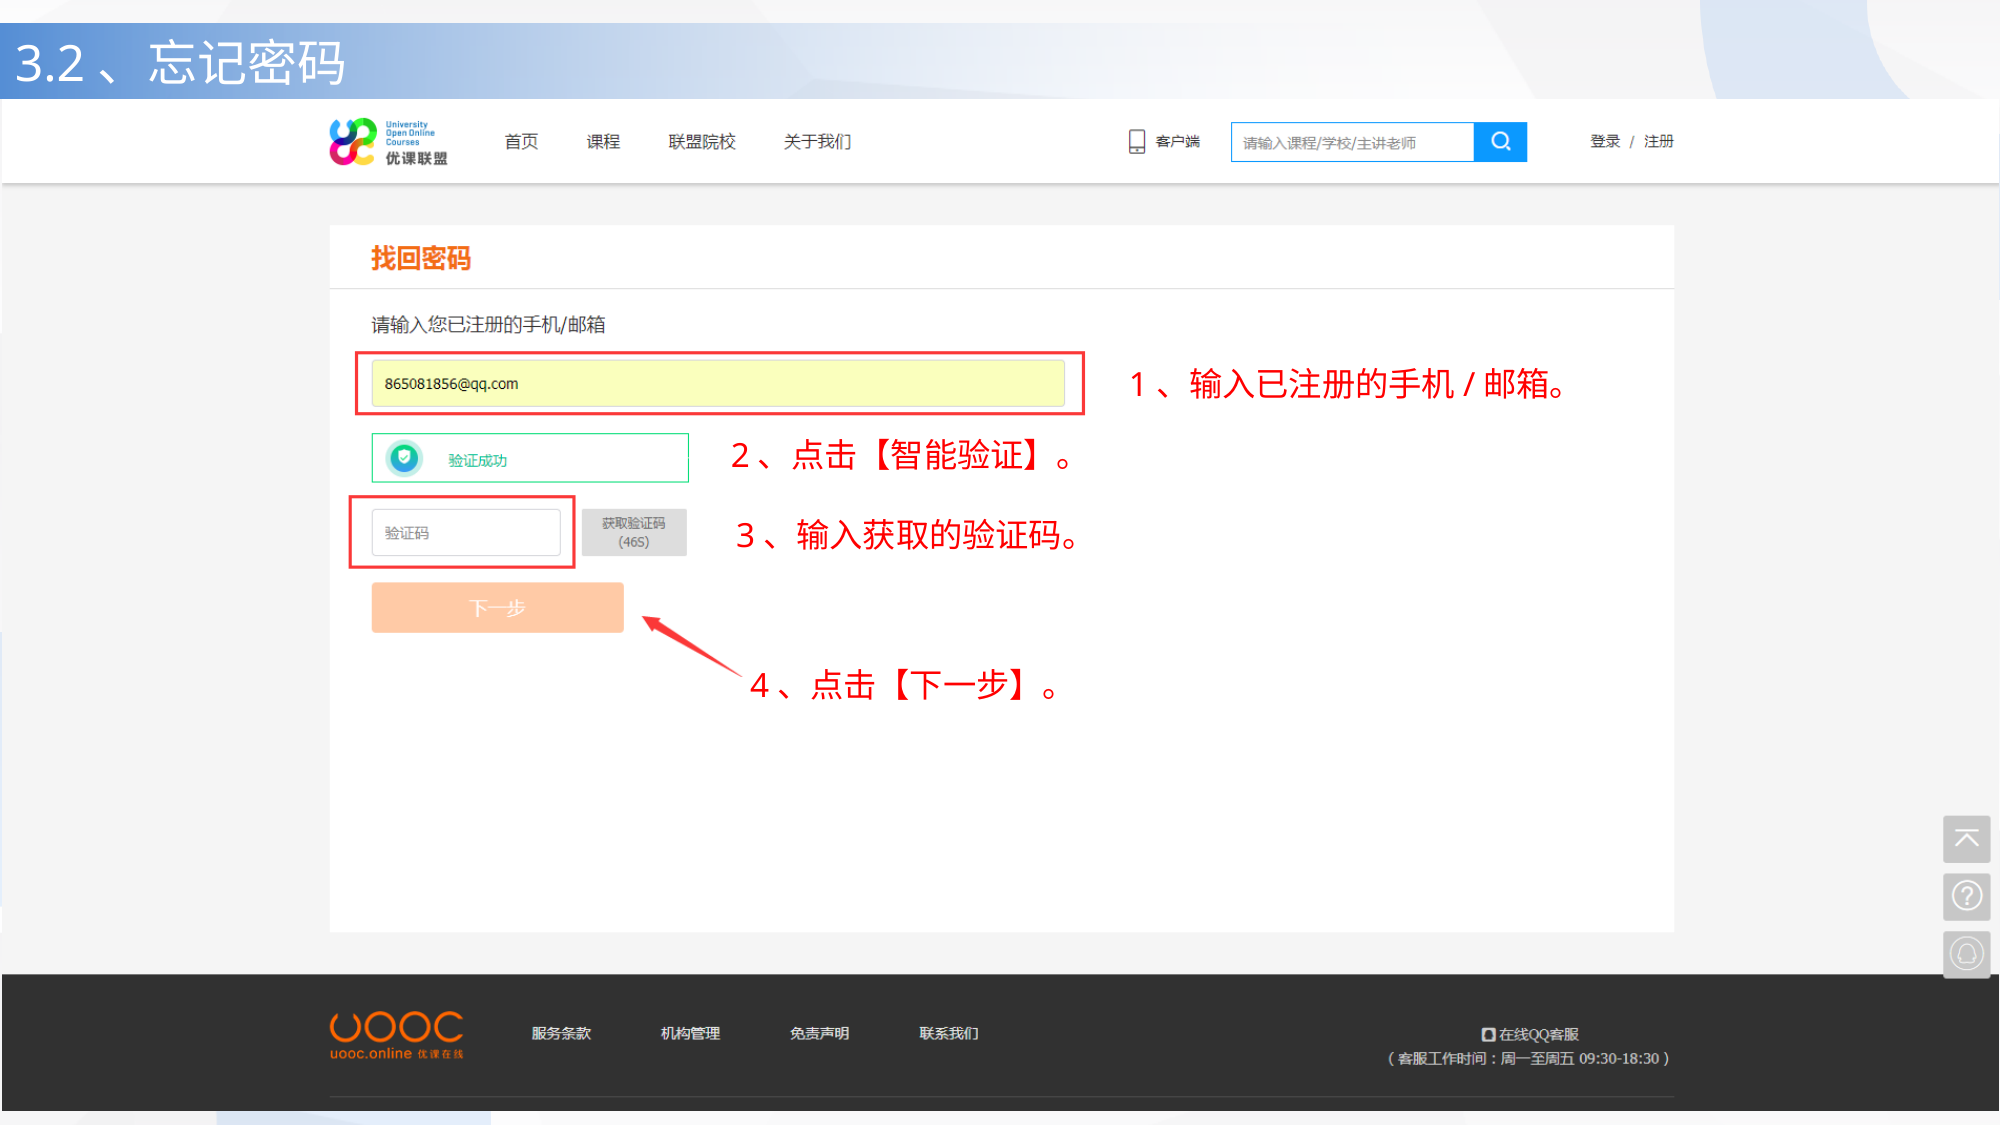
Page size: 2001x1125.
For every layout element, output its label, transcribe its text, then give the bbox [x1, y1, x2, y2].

picture [0, 0, 2000, 1125]
text_box 3.2、忘记密码 [0, 23, 1438, 98]
